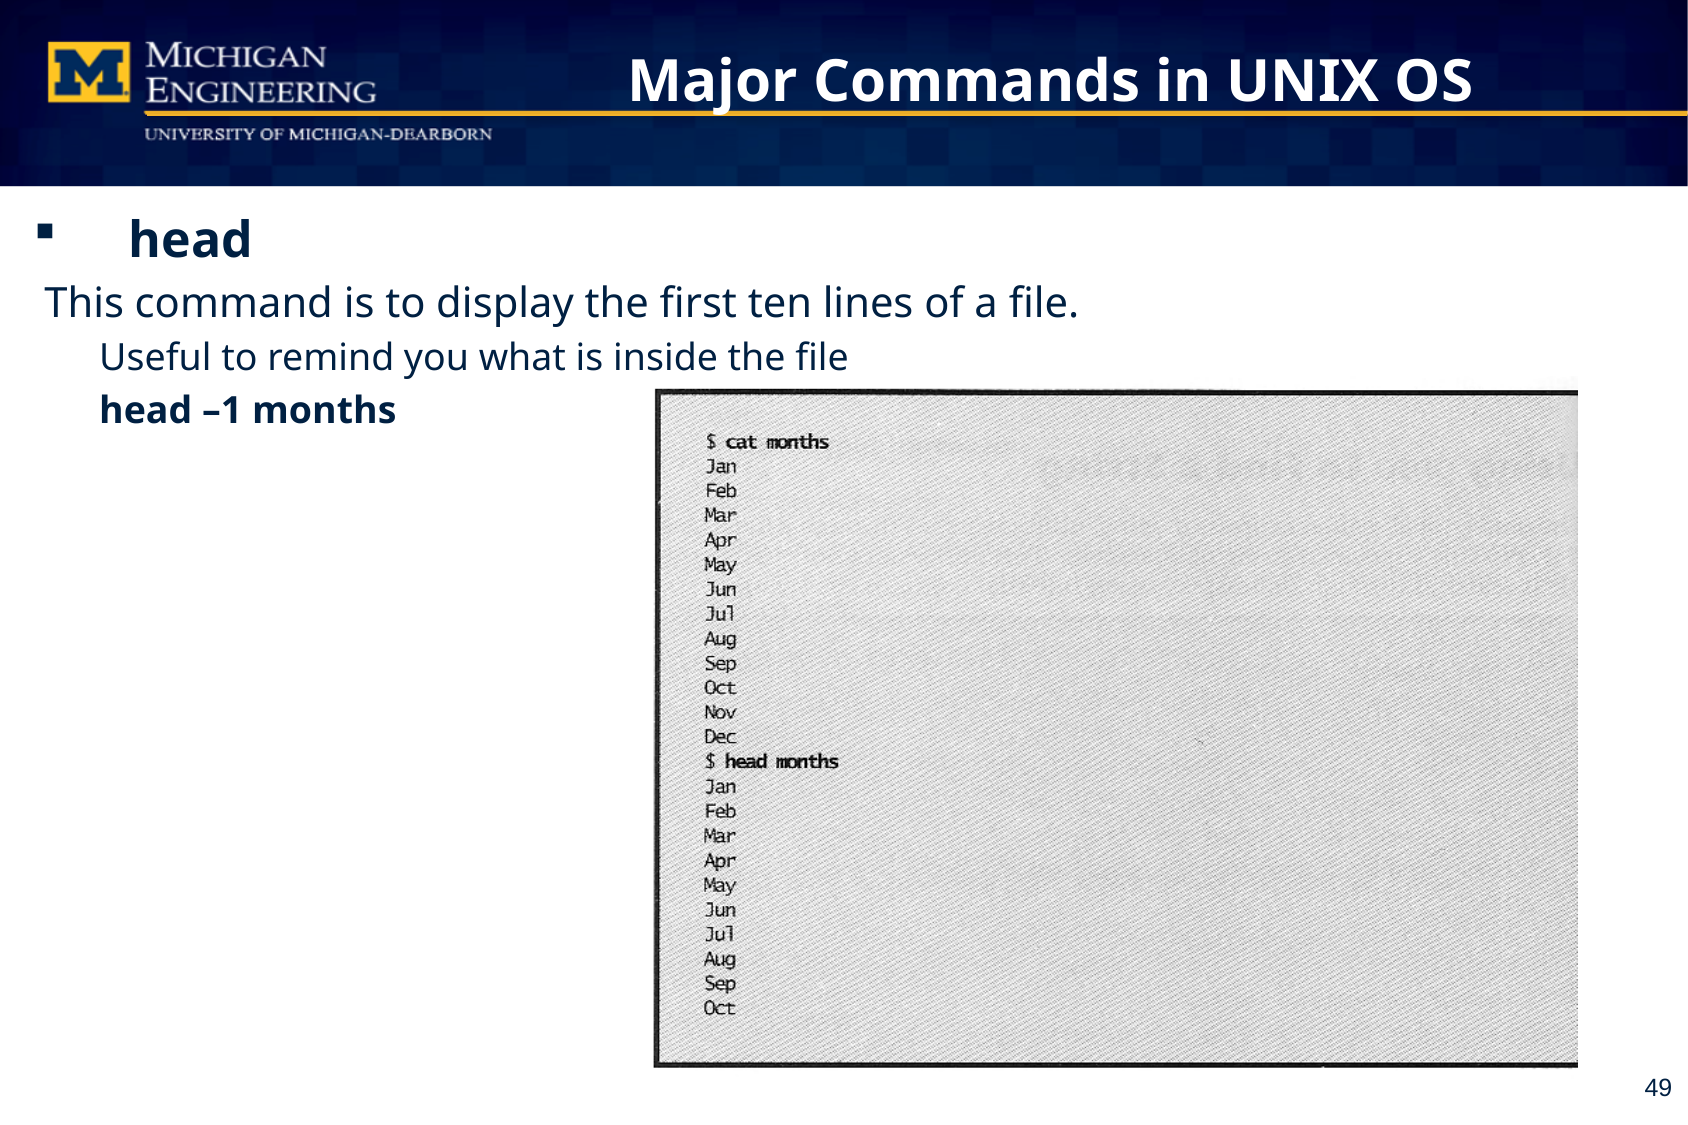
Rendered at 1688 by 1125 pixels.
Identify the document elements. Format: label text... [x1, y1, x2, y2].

list head This command is to display the first ten lines of a file. Useful to remind you what is inside the file head –1 months [18, 200, 1669, 945]
slide_number 49 [1293, 1046, 1688, 1125]
title Major Commands in UNIX OS [432, 36, 1669, 133]
picture [0, 0, 1688, 1125]
